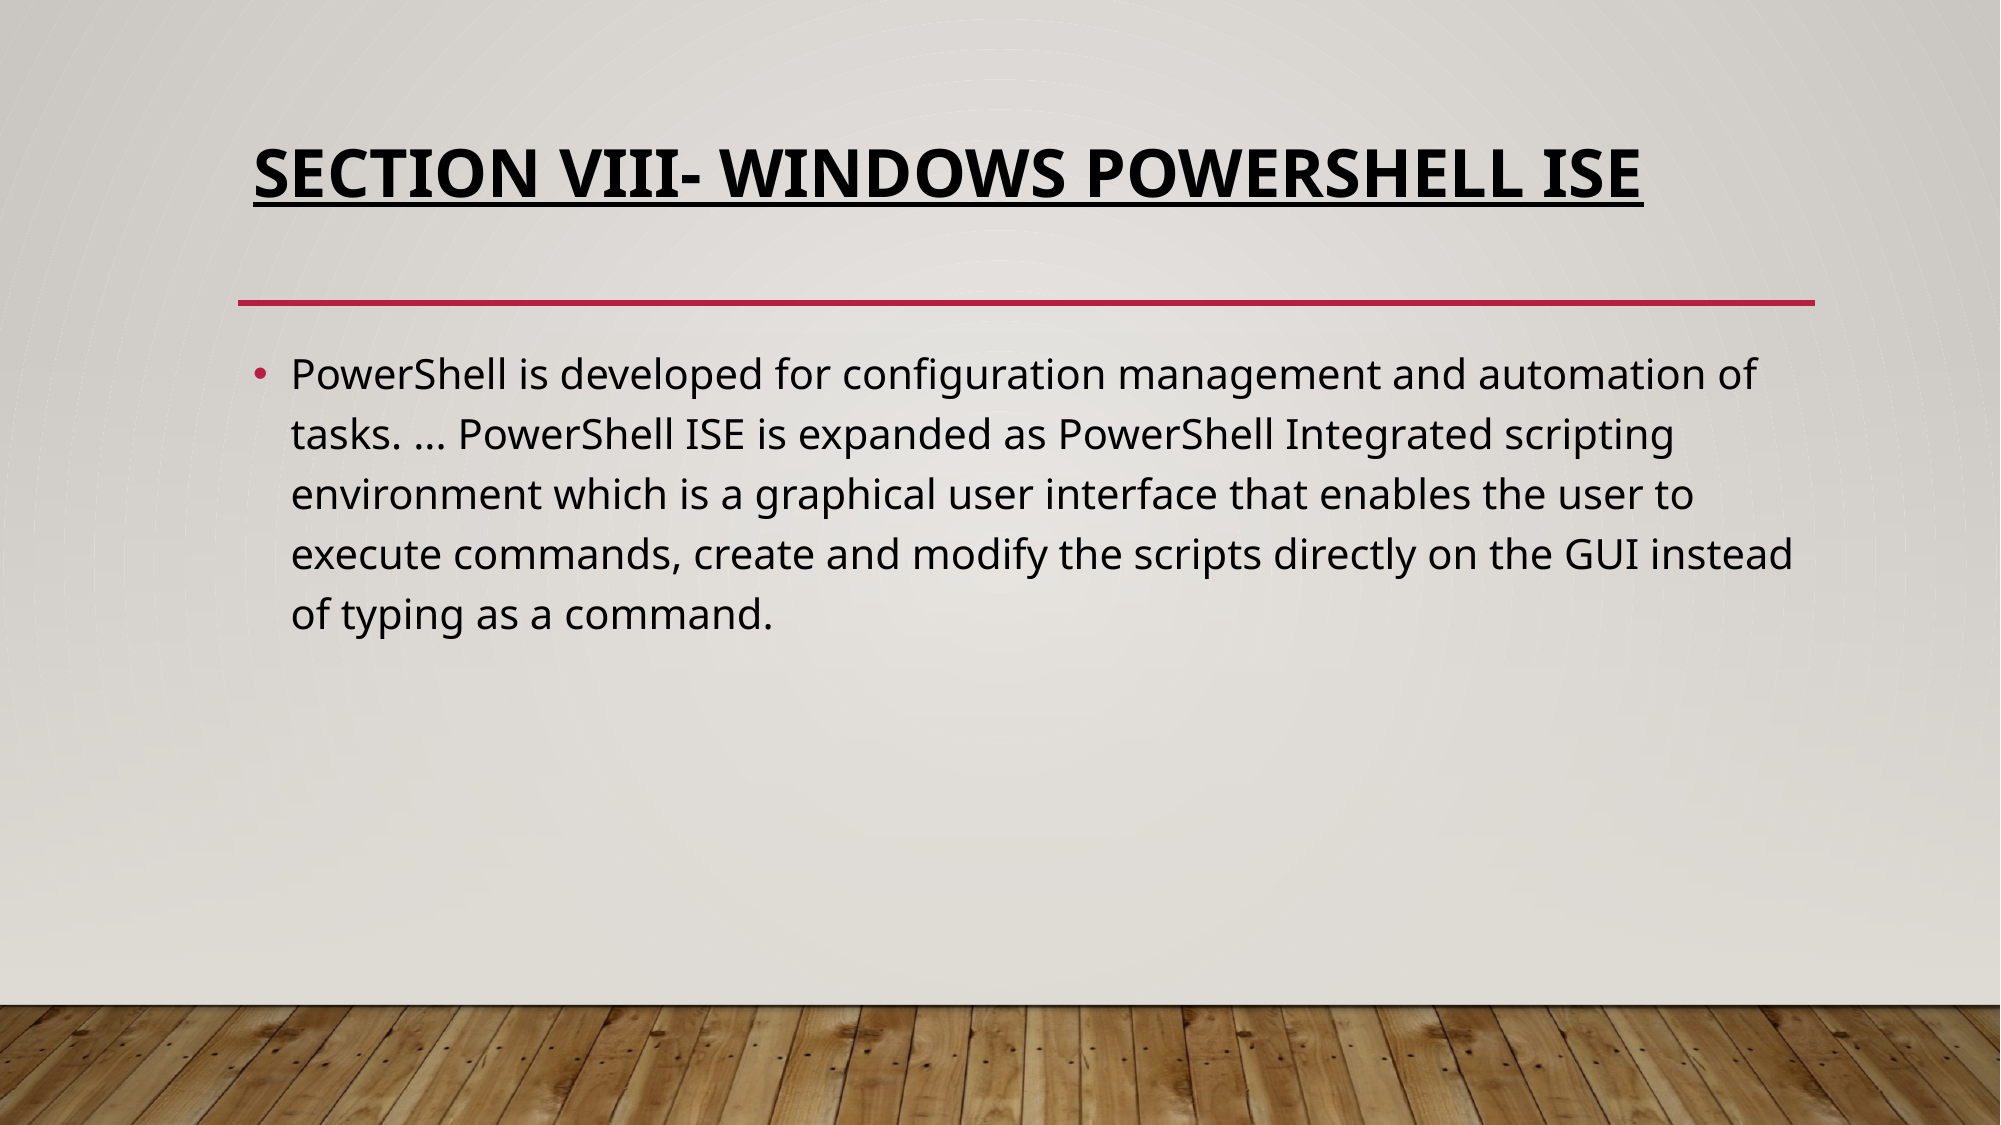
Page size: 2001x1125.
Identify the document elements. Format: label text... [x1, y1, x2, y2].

list PowerShell is developed for configuration management and automation of tasks. ... PowerShell ISE is expanded as PowerShell Integrated scripting environment which is a graphical user interface that enables the user to execute commands, create and modify the scripts directly on the GUI instead of typing as a command. [238, 330, 1814, 897]
title Section VIII- WINDOWS POWERSHELL ISE [238, 131, 1814, 305]
picture [0, 1005, 2000, 1125]
